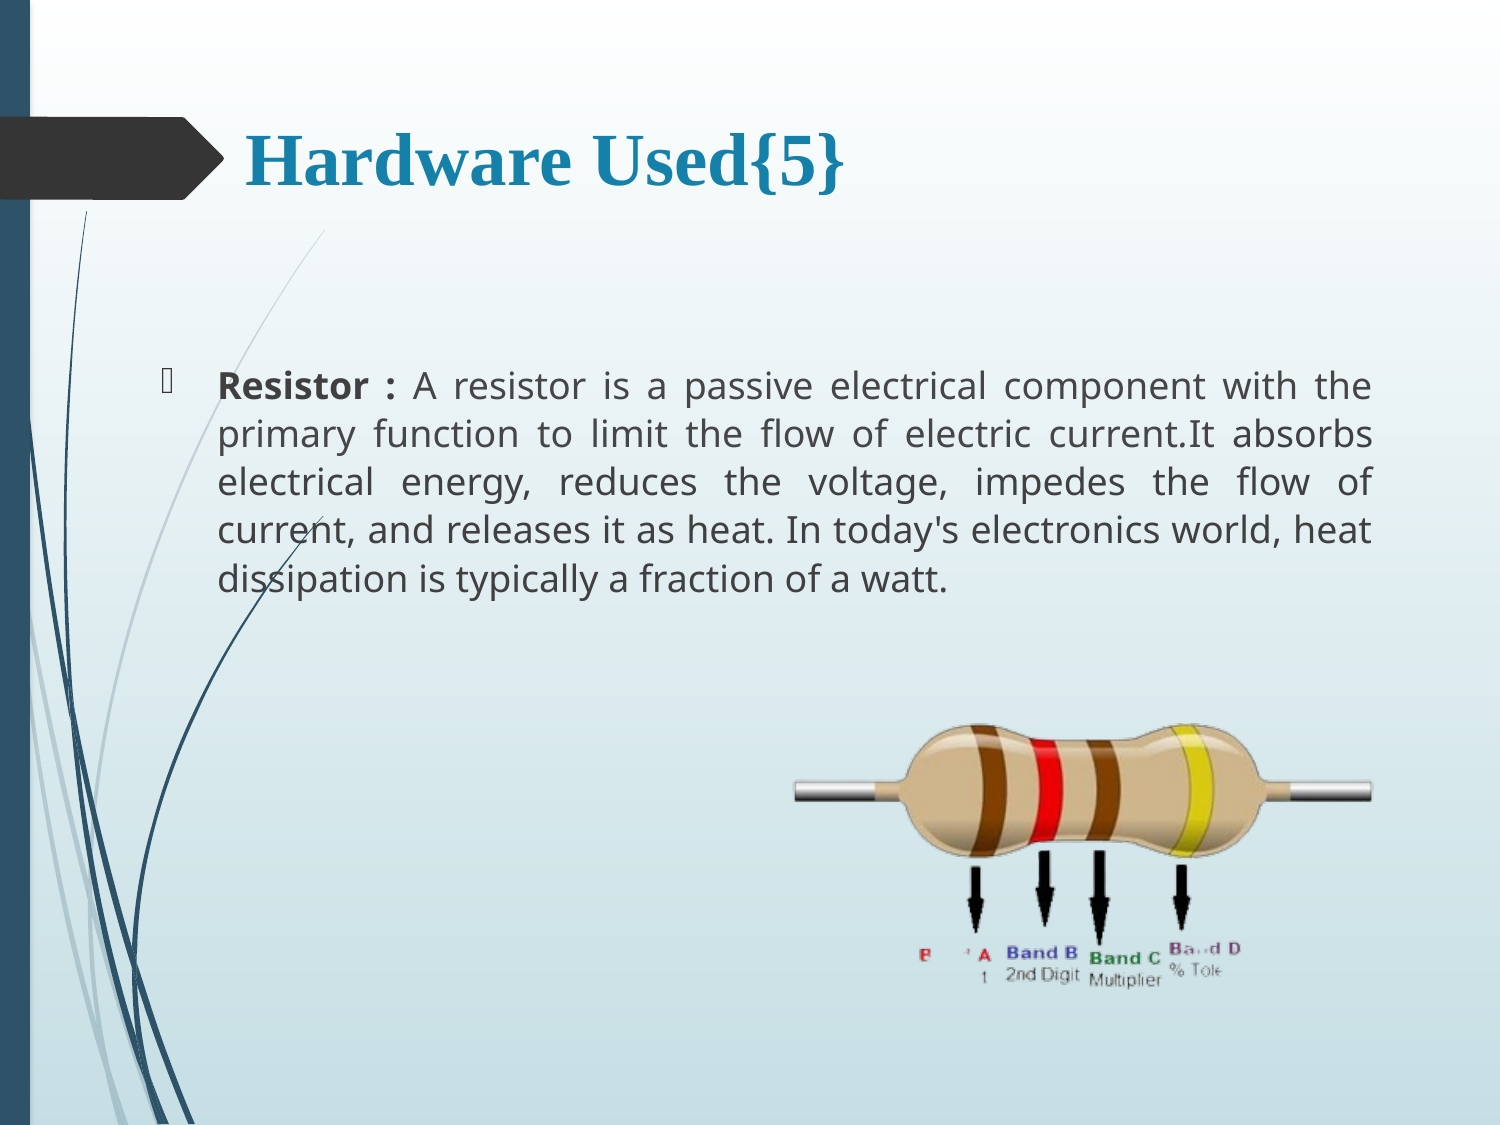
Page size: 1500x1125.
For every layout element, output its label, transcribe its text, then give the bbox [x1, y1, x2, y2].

title Hardware Used{5} [230, 102, 1400, 313]
list Resistor : A resistor is a passive electrical component with the primary function to limit the flow of electric current.It absorbs electrical energy, reduces the voltage, impedes the flow of current, and releases it as heat. In today's electronics world, heat dissipation is typically a fraction of a watt. [127, 351, 1389, 972]
picture [762, 677, 1401, 1011]
